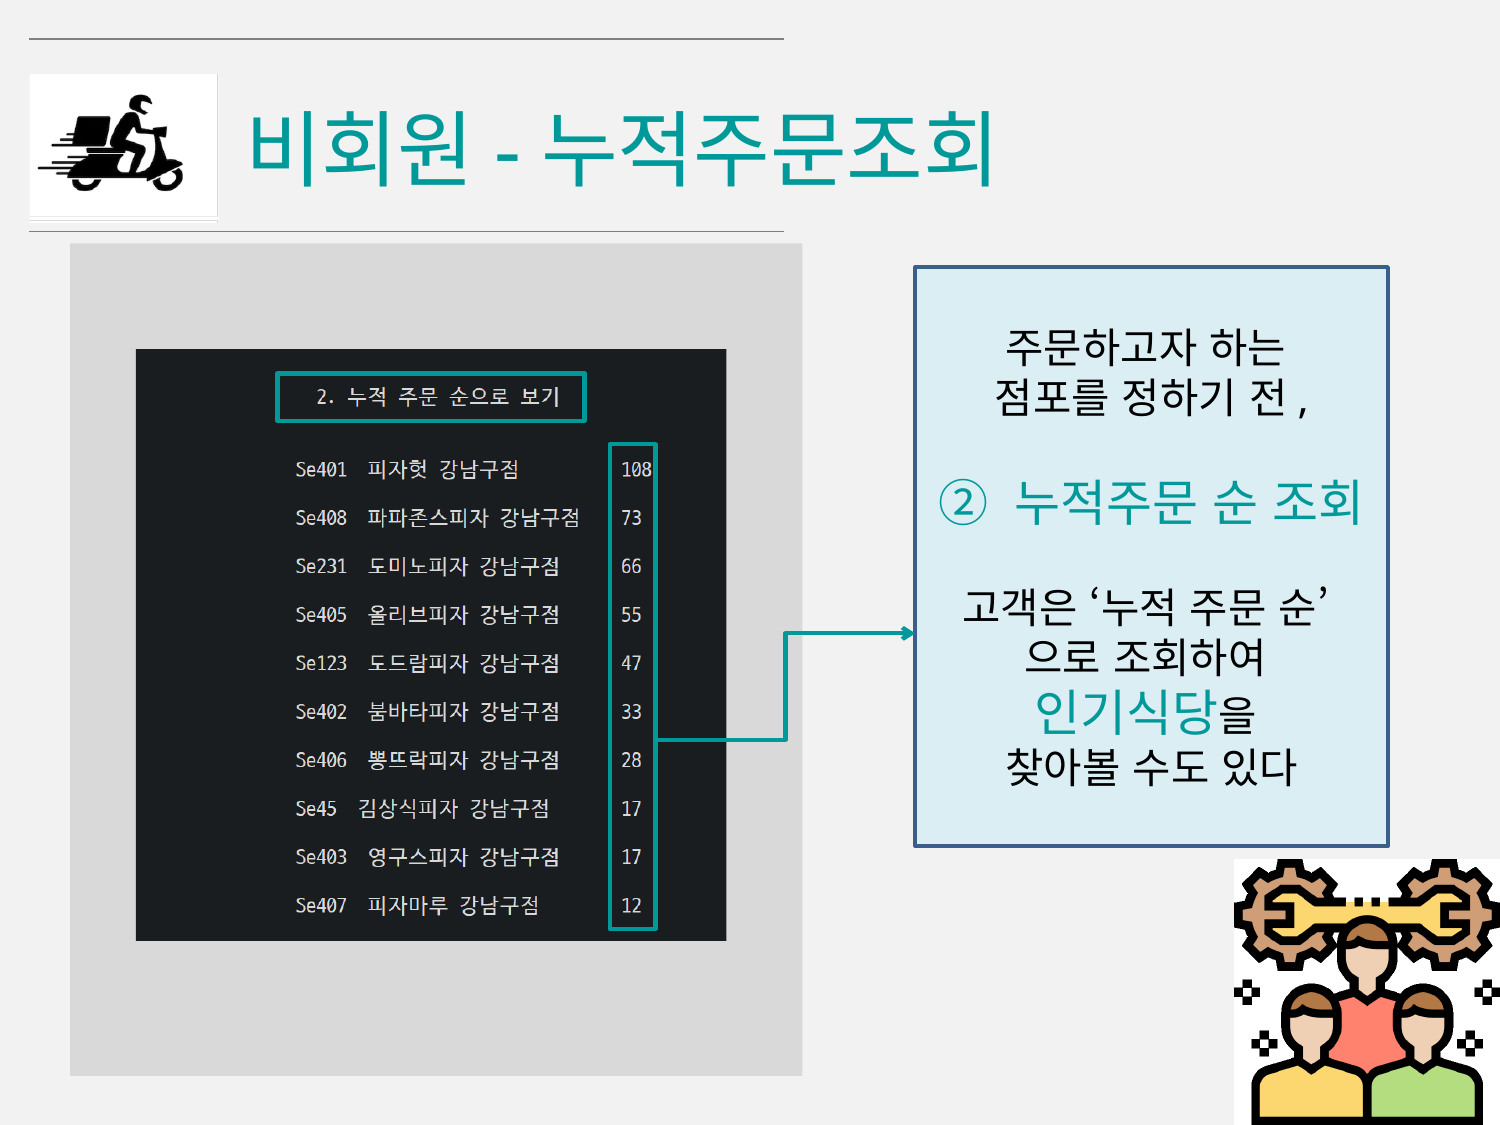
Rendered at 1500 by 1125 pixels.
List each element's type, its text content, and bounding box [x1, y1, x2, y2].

picture [1234, 859, 1500, 1125]
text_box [655, 633, 916, 740]
text_box [68, 241, 804, 1078]
text_box 주문하고자 하는 점포를 정하기 전, ② 누적주문 순 조회 고객은 ‘누적 주문 순’ 으로 조회하여 인기식당을 찾아볼 수도 있다 [913, 265, 1390, 848]
picture [29, 73, 219, 224]
text_box 비회원-누적주문조회 [230, 90, 1199, 205]
picture [135, 349, 727, 941]
